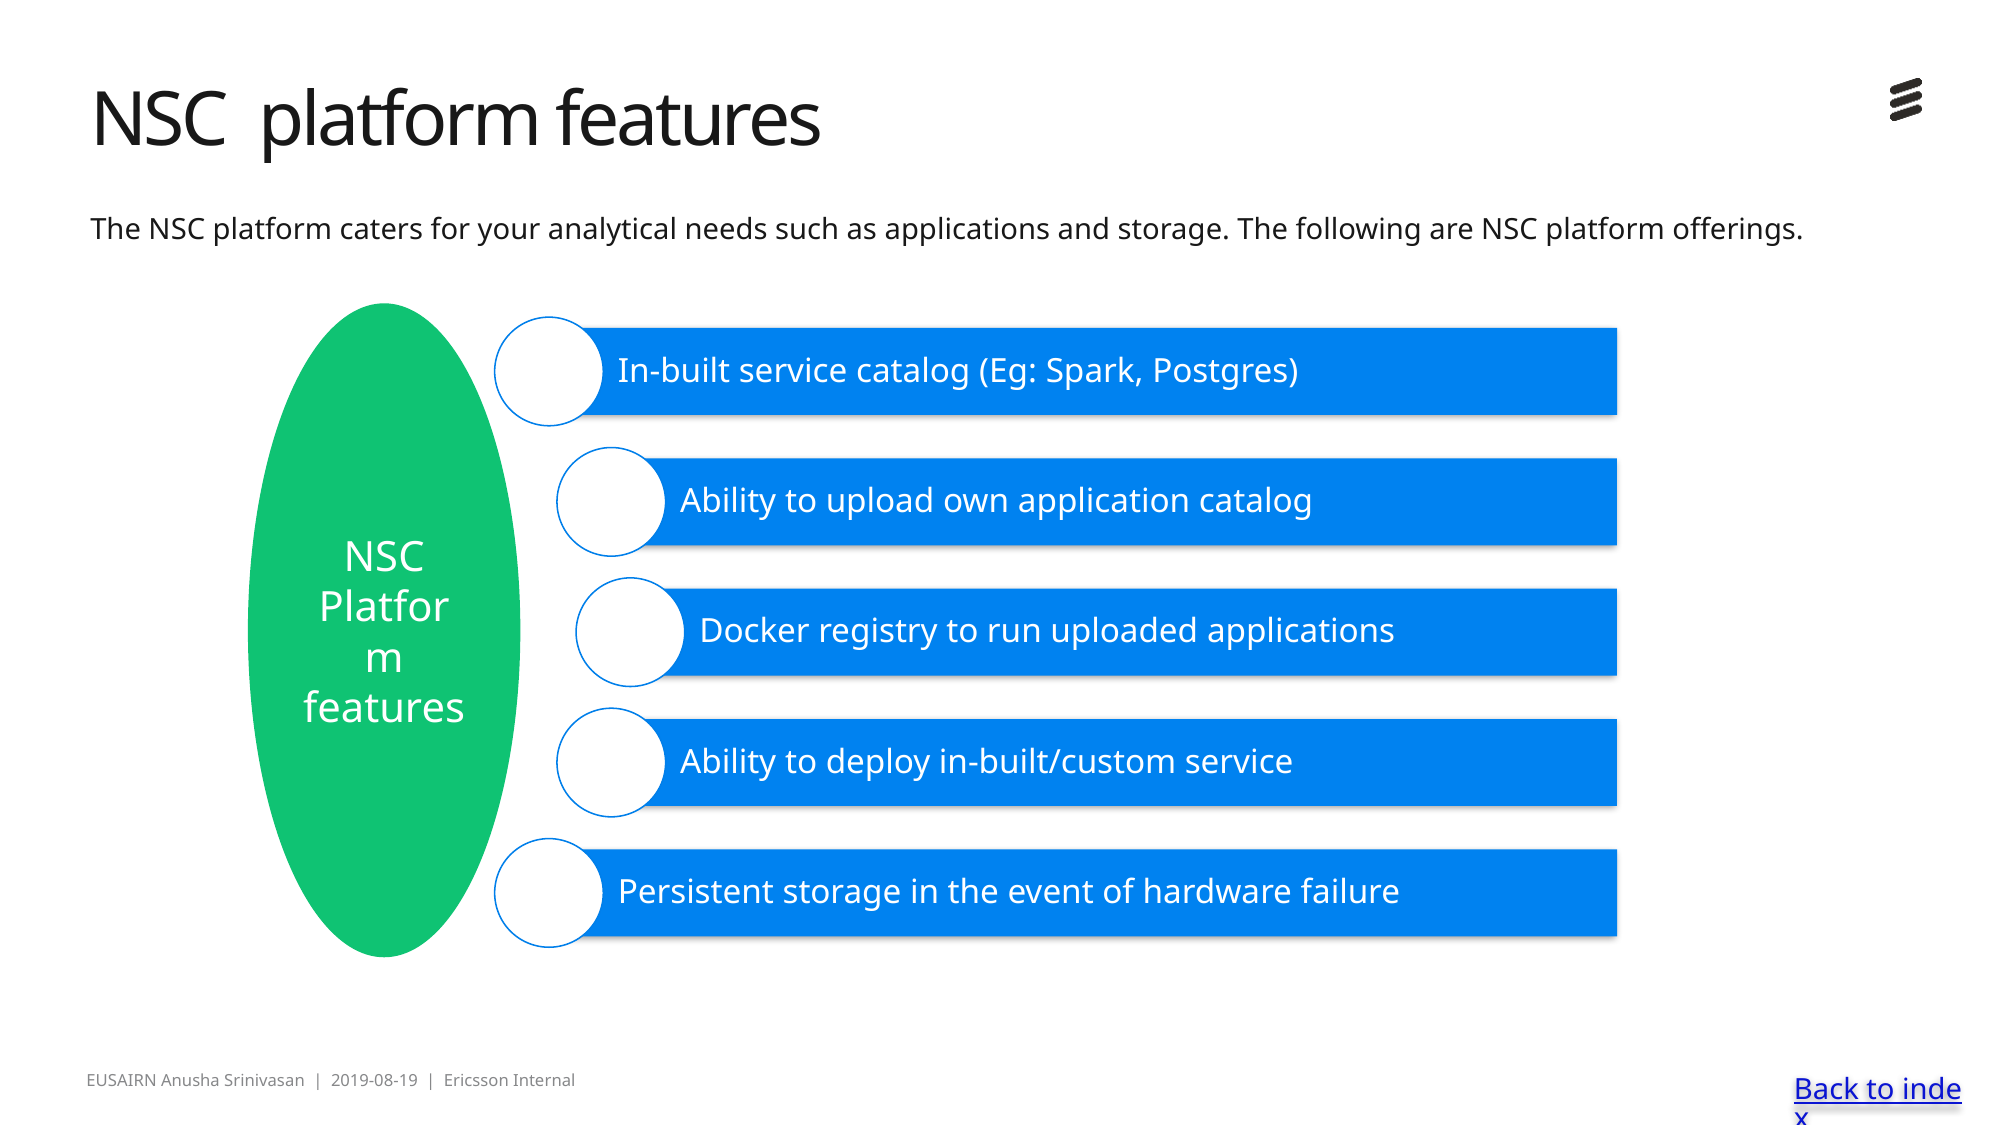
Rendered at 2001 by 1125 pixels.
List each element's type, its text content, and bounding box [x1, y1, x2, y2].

text_box NSC Platform features [245, 301, 523, 960]
text_box [493, 316, 605, 427]
text_box In-built service catalog (Eg: Spark, Postgres) [583, 327, 1618, 415]
text_box The NSC platform caters for your analytical needs such as applications and storage. The following are NSC platform offerings. [78, 210, 1924, 246]
text_box Docker registry to run uploaded applications [665, 588, 1617, 676]
text_box [575, 577, 686, 688]
text_box Back to index [1781, 1070, 1978, 1111]
text_box [493, 837, 605, 949]
text_box Persistent storage in the event of hardware failure [584, 849, 1618, 937]
text_box Ability to deploy in-built/custom service [647, 719, 1617, 806]
text_box Ability to upload own application catalog [646, 458, 1617, 546]
title NSC platform features [78, 77, 1450, 187]
text_box [556, 446, 667, 557]
text_box [556, 707, 667, 818]
